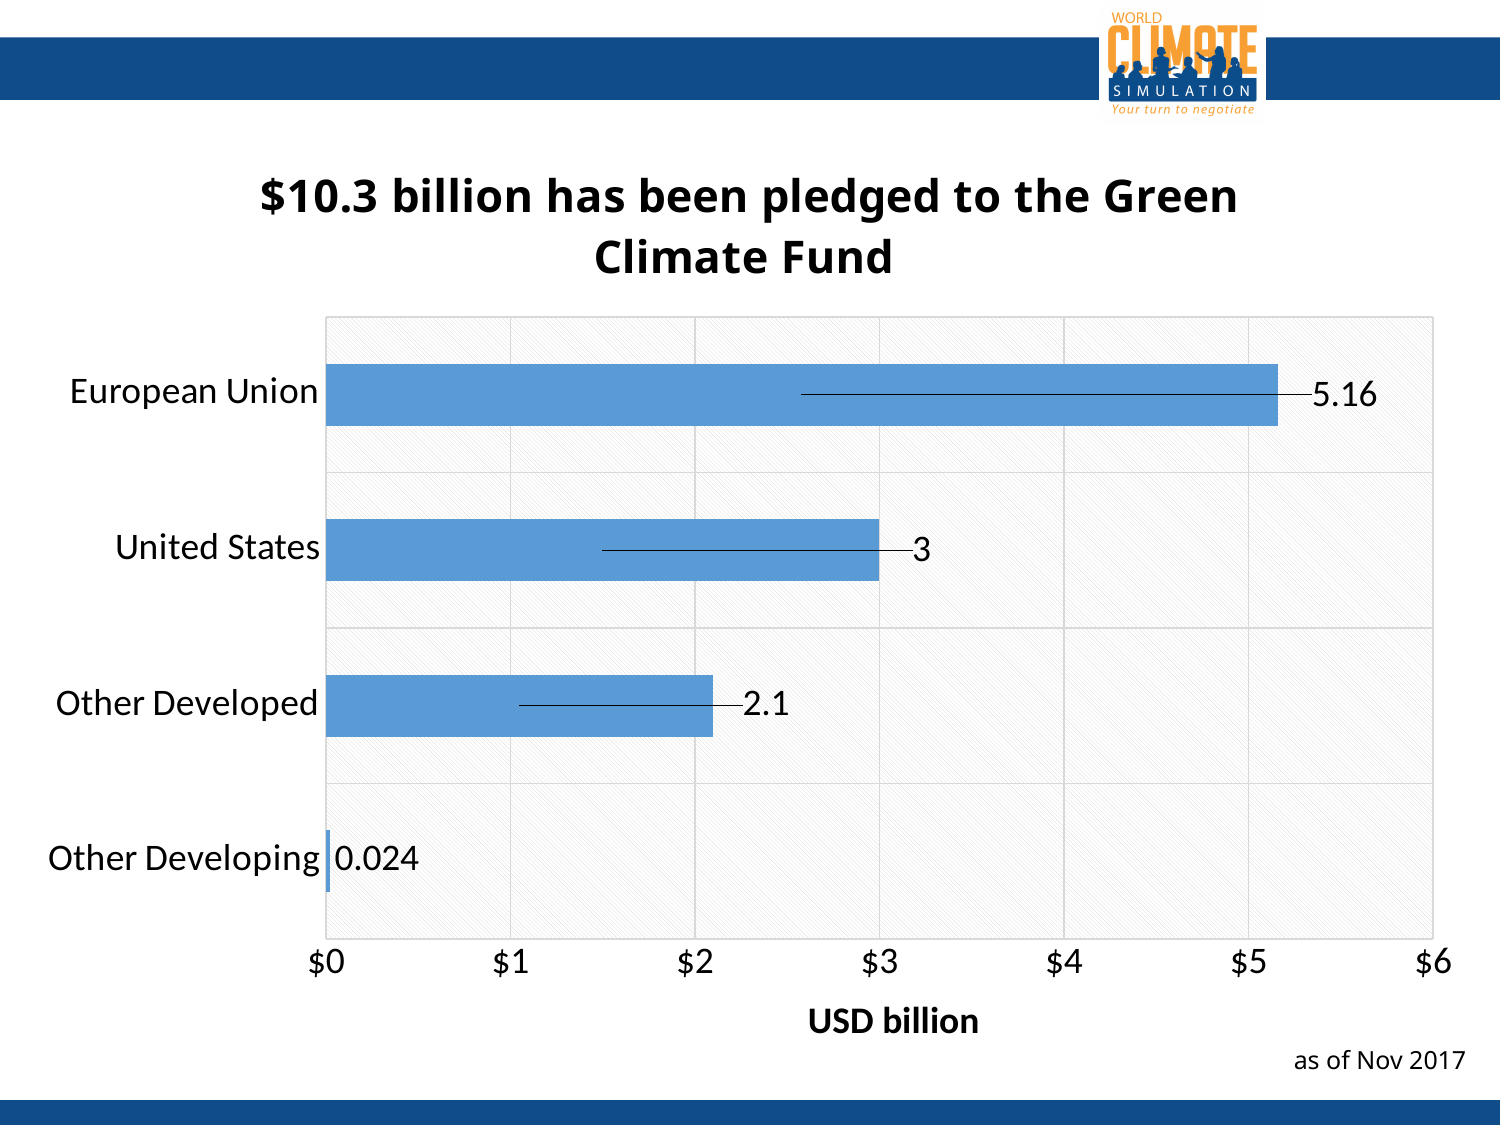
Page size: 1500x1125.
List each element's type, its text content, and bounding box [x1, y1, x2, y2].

text_box as of Nov 2017 [1112, 1037, 1482, 1083]
picture [1099, 2, 1266, 124]
chart [18, 124, 1482, 1001]
text_box USD billion [774, 1001, 1013, 1049]
